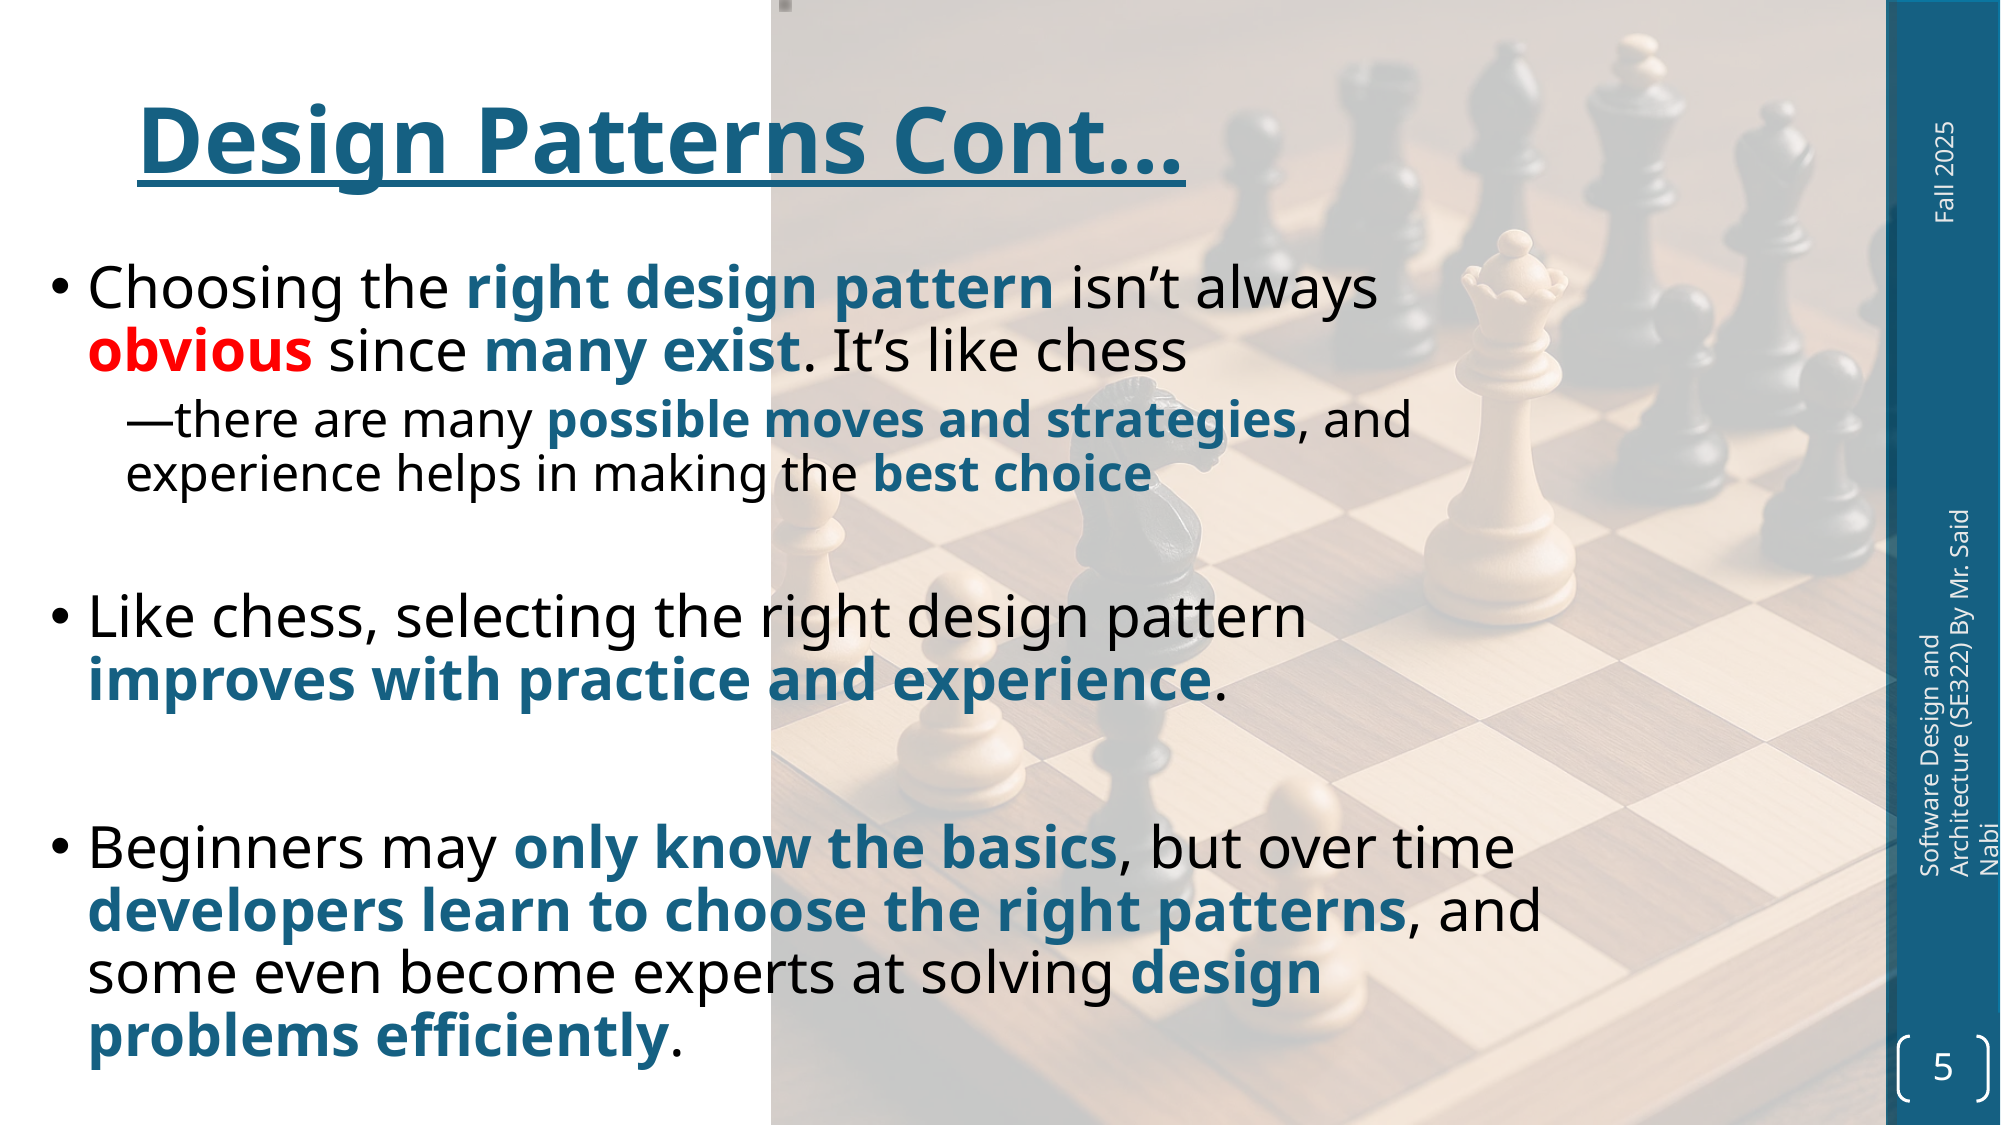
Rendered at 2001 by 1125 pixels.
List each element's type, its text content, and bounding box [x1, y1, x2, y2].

picture [771, 0, 1898, 1125]
text_box Design Patterns Cont… [121, 86, 771, 194]
text_box Choosing the right design pattern isn’t always obvious since many exist. It’s like chess —there are many possible moves and strategies, and experience helps in making the best choice Like chess, selecting the right design pattern improves with practice and experience. Beginners may only know the basics, but over time developers learn to choose the right patterns, and some even become experts at solving design problems efficiently. [35, 119, 771, 1125]
